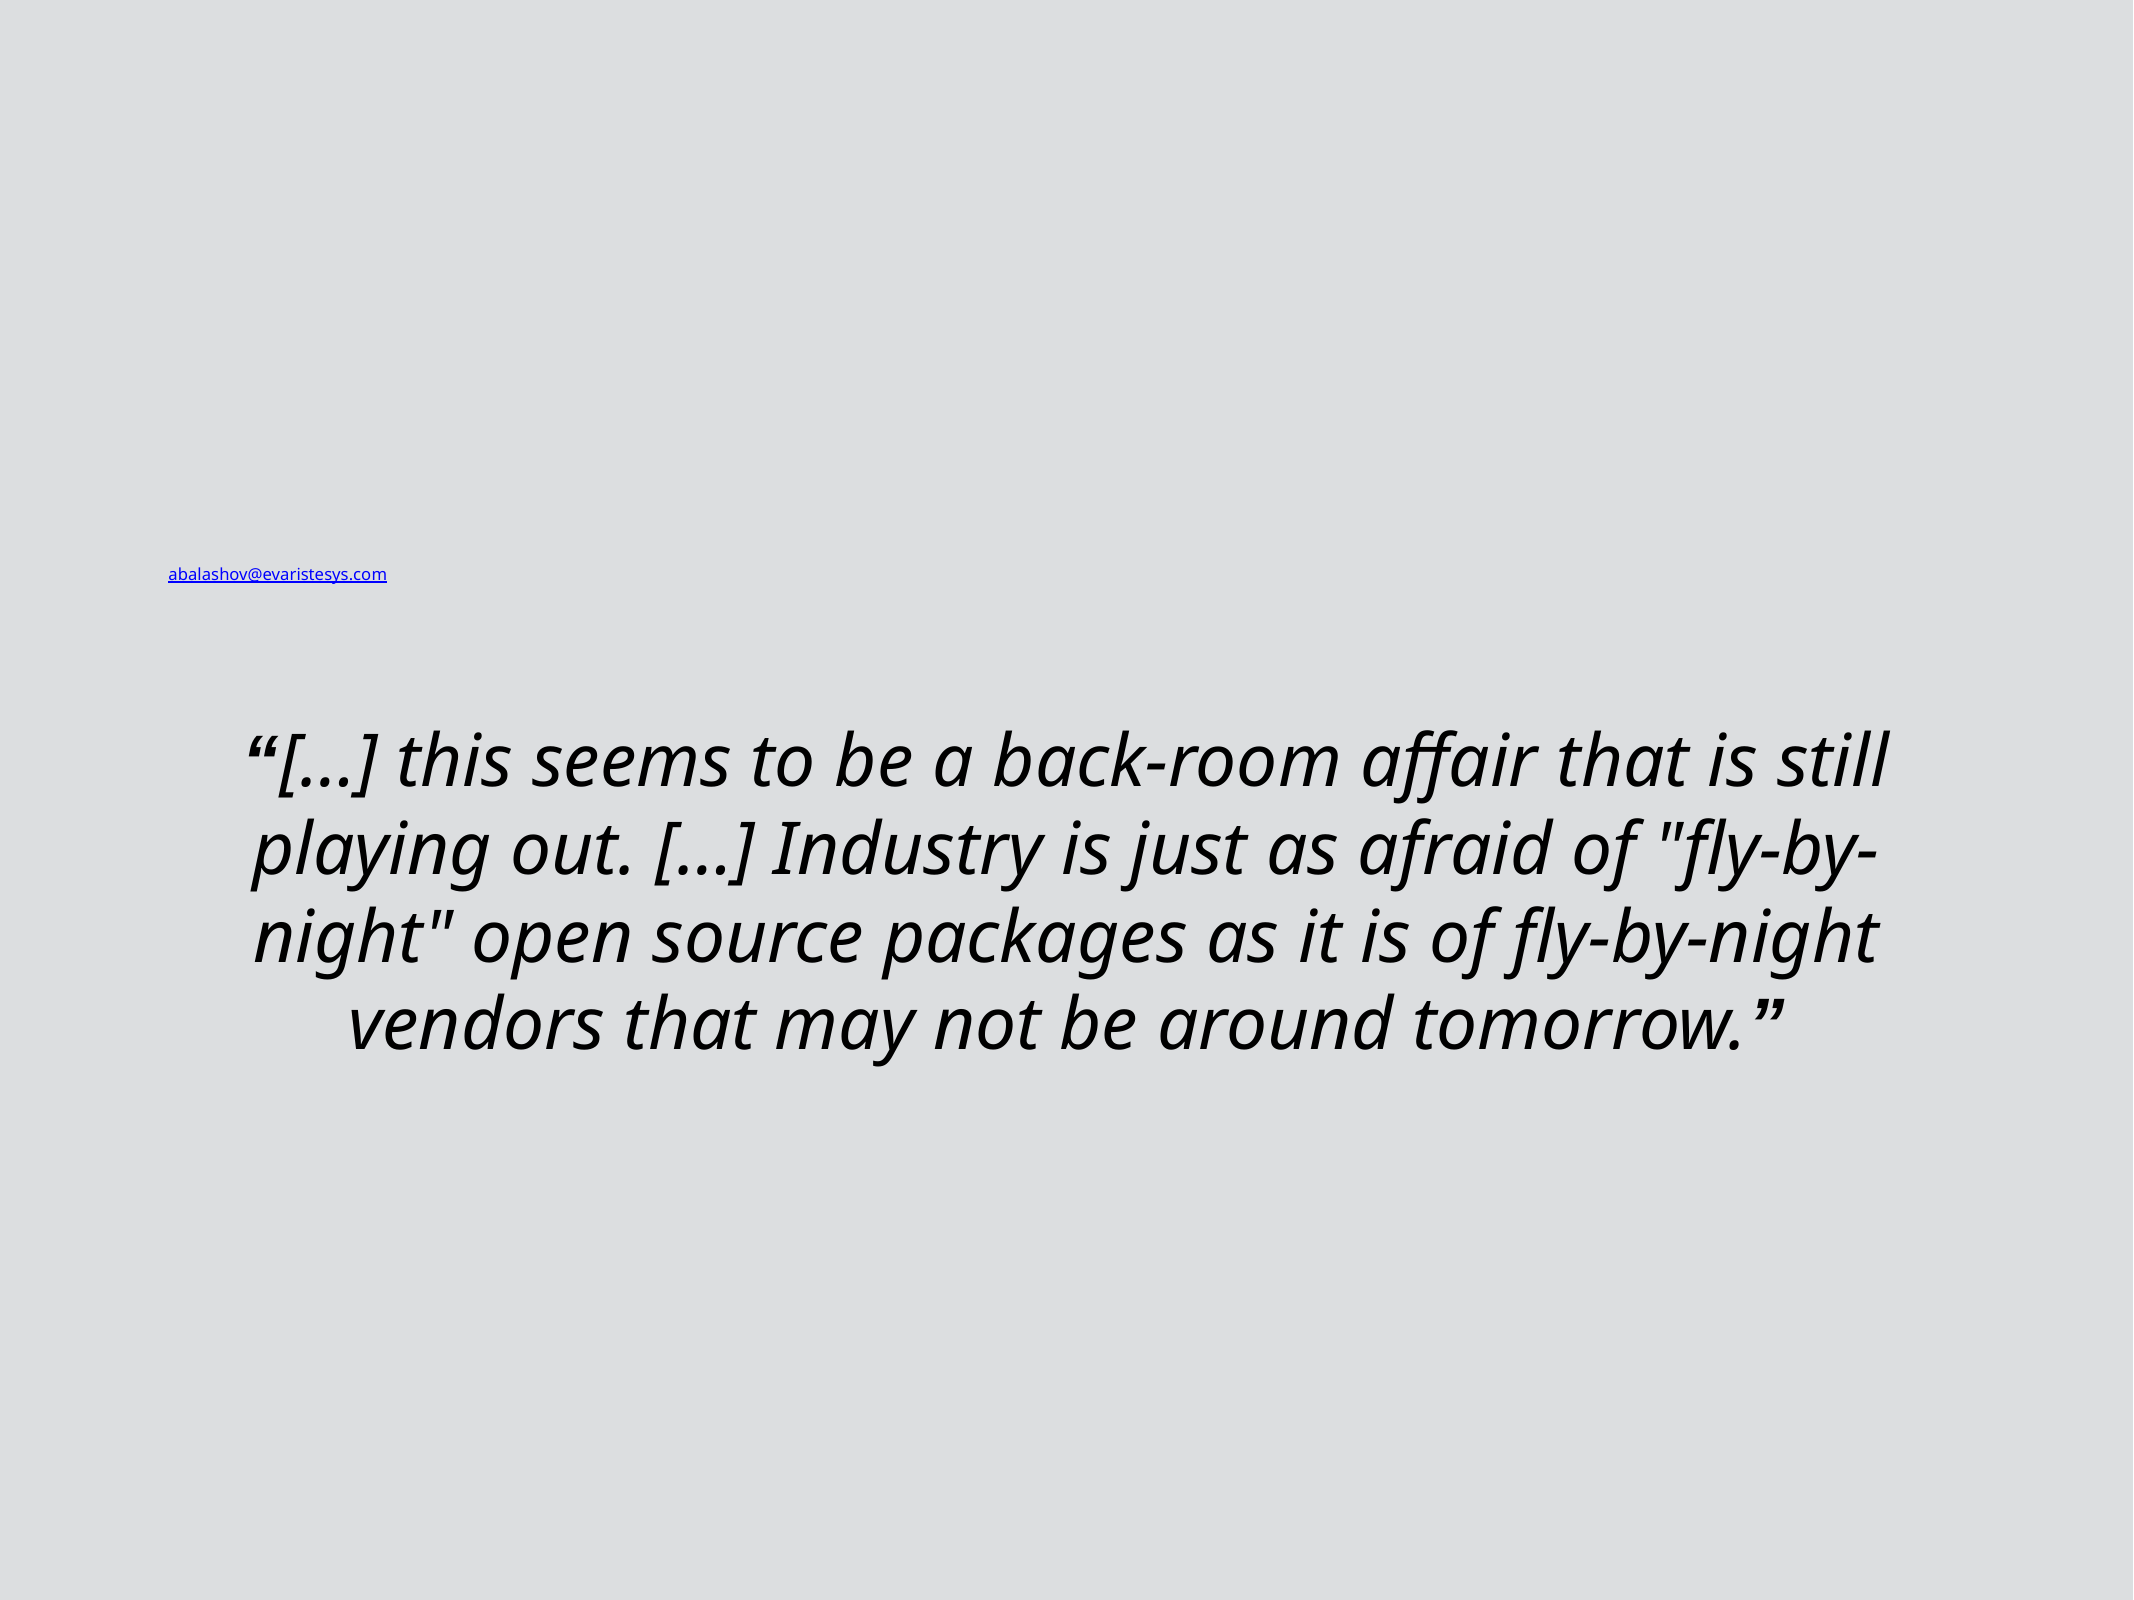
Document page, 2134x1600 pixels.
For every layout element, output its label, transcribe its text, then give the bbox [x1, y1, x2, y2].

list 'abalashov@evaristesys.com' '2008-08-04 18:56:57’ '[Kamailio-Devel] [Kamailio-Users] 1.4.0 release plans,\n project matters' “[…] this seems to be a back-room affair that is still playing out. […] Industry is just as afraid of "fly-by-night" open source packages as it is of fly-by-night vendors that may not be around tomorrow.” [155, 426, 1978, 1202]
